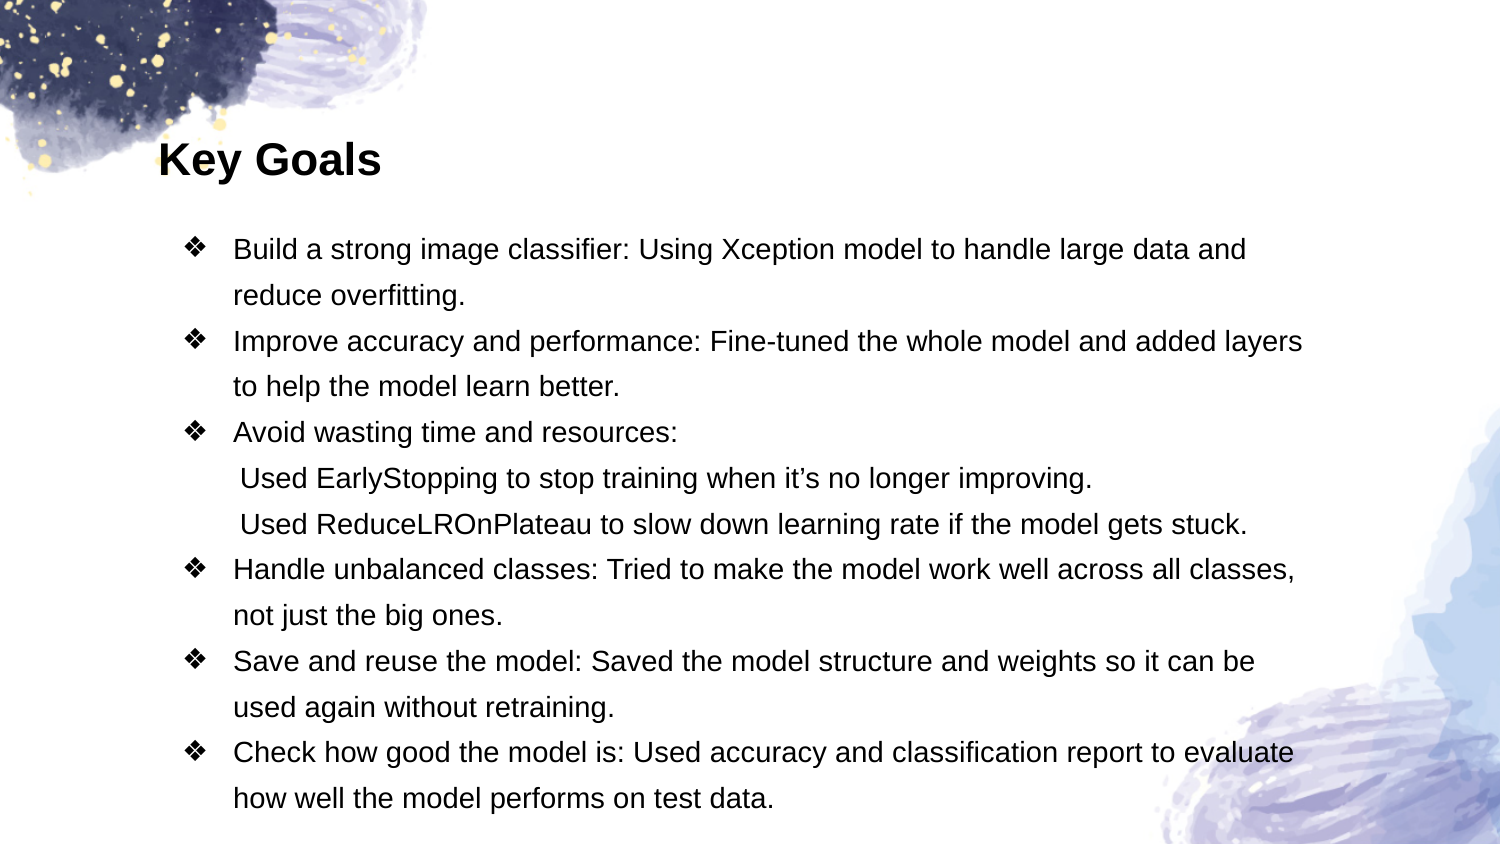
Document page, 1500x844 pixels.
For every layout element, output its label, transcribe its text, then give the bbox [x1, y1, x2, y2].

picture [0, 0, 1500, 844]
text_box Key Goals Build a strong image classifier: Using Xception model to handle large data and reduce overfitting. Improve accuracy and performance: Fine-tuned the whole model and added layers to help the model learn better. Avoid wasting time and resources: Used EarlyStopping to stop training when it’s no longer improving. Used ReduceLROnPlateau to slow down learning rate if the model gets stuck. Handle unbalanced classes: Tried to make the model work well across all classes, not just the big ones. Save and reuse the model: Saved the model structure and weights so it can be used again without retraining. Check how good the model is: Used accuracy and classification report to evaluate how well the model performs on test data. [143, 114, 1332, 844]
